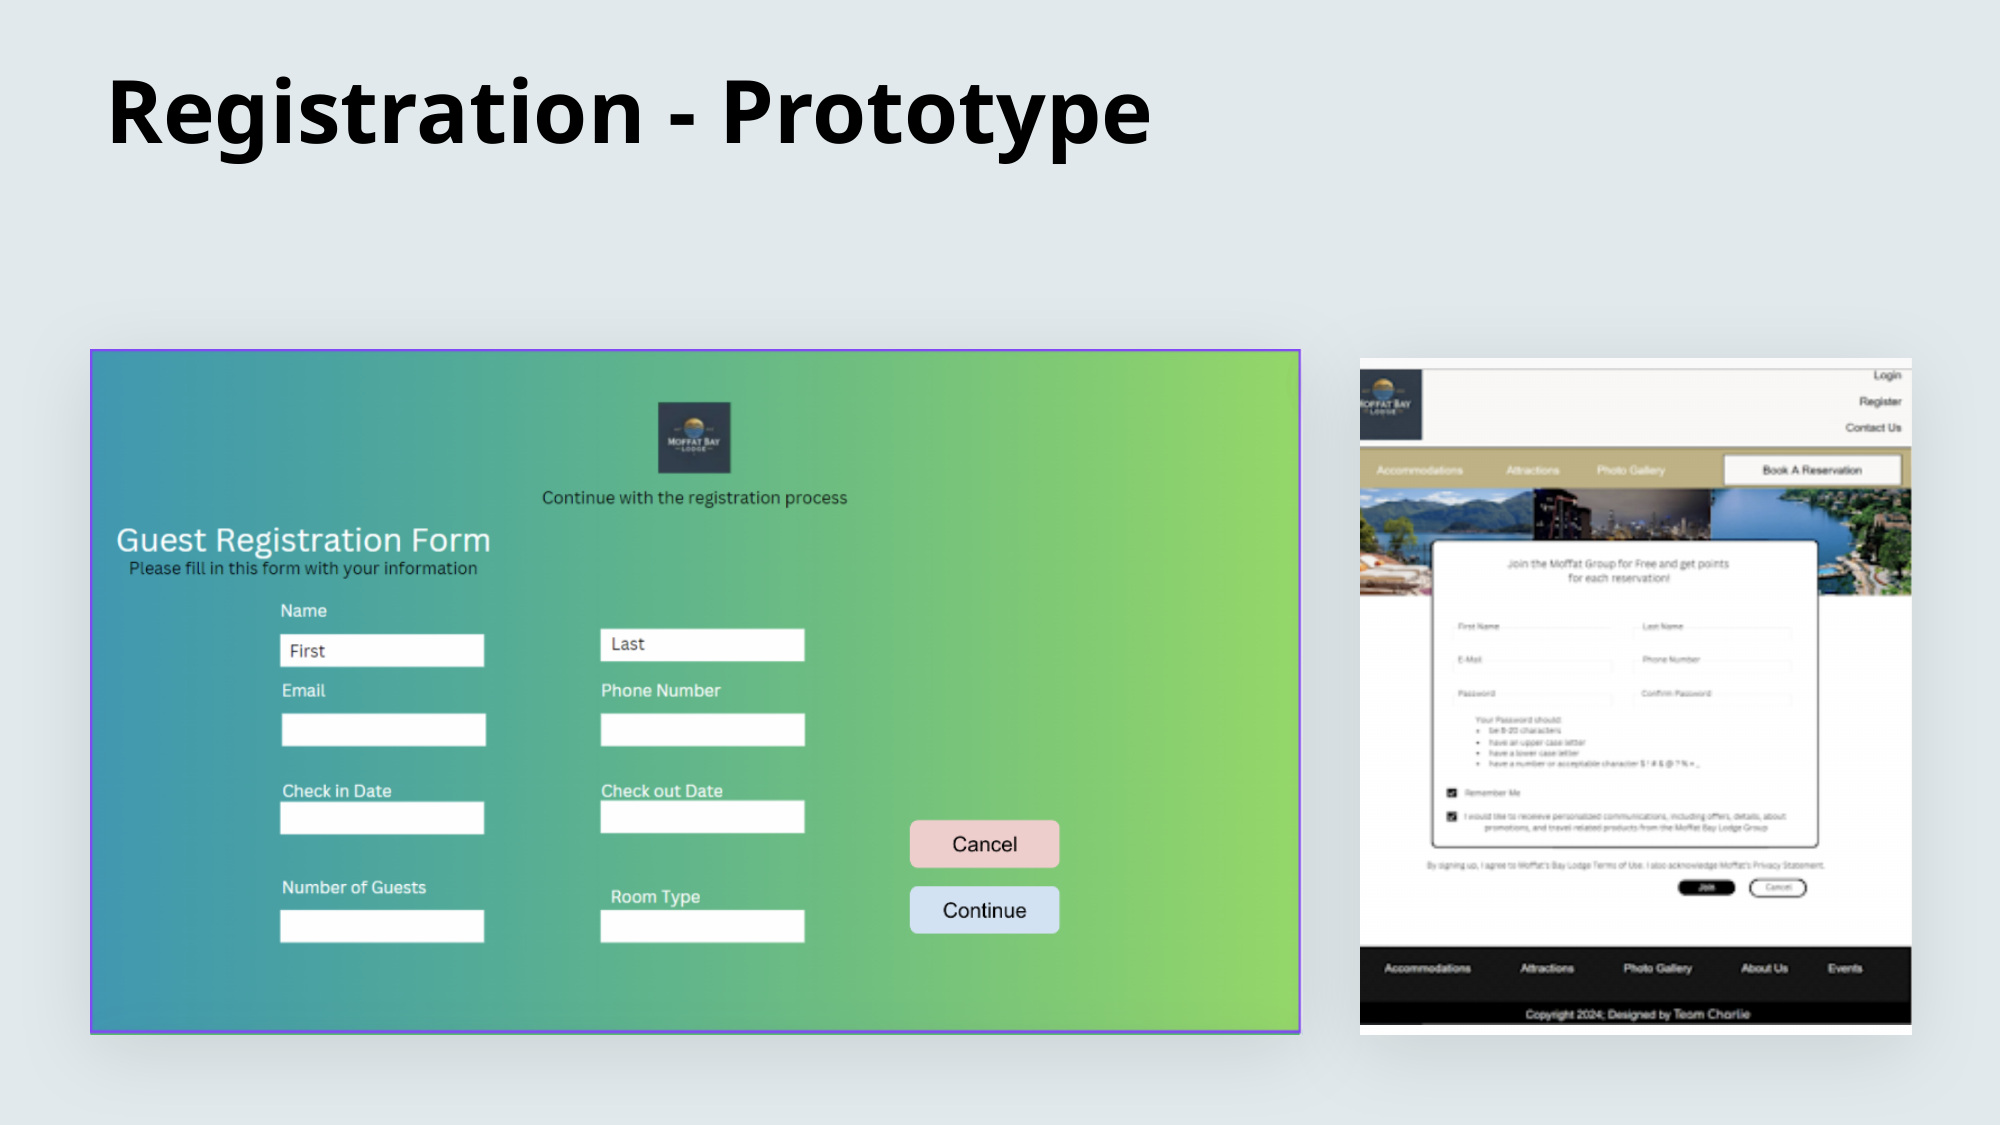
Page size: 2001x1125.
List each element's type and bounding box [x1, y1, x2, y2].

text_box [0, 0, 2000, 1125]
list [1359, 357, 1912, 1036]
picture [89, 349, 1303, 1036]
